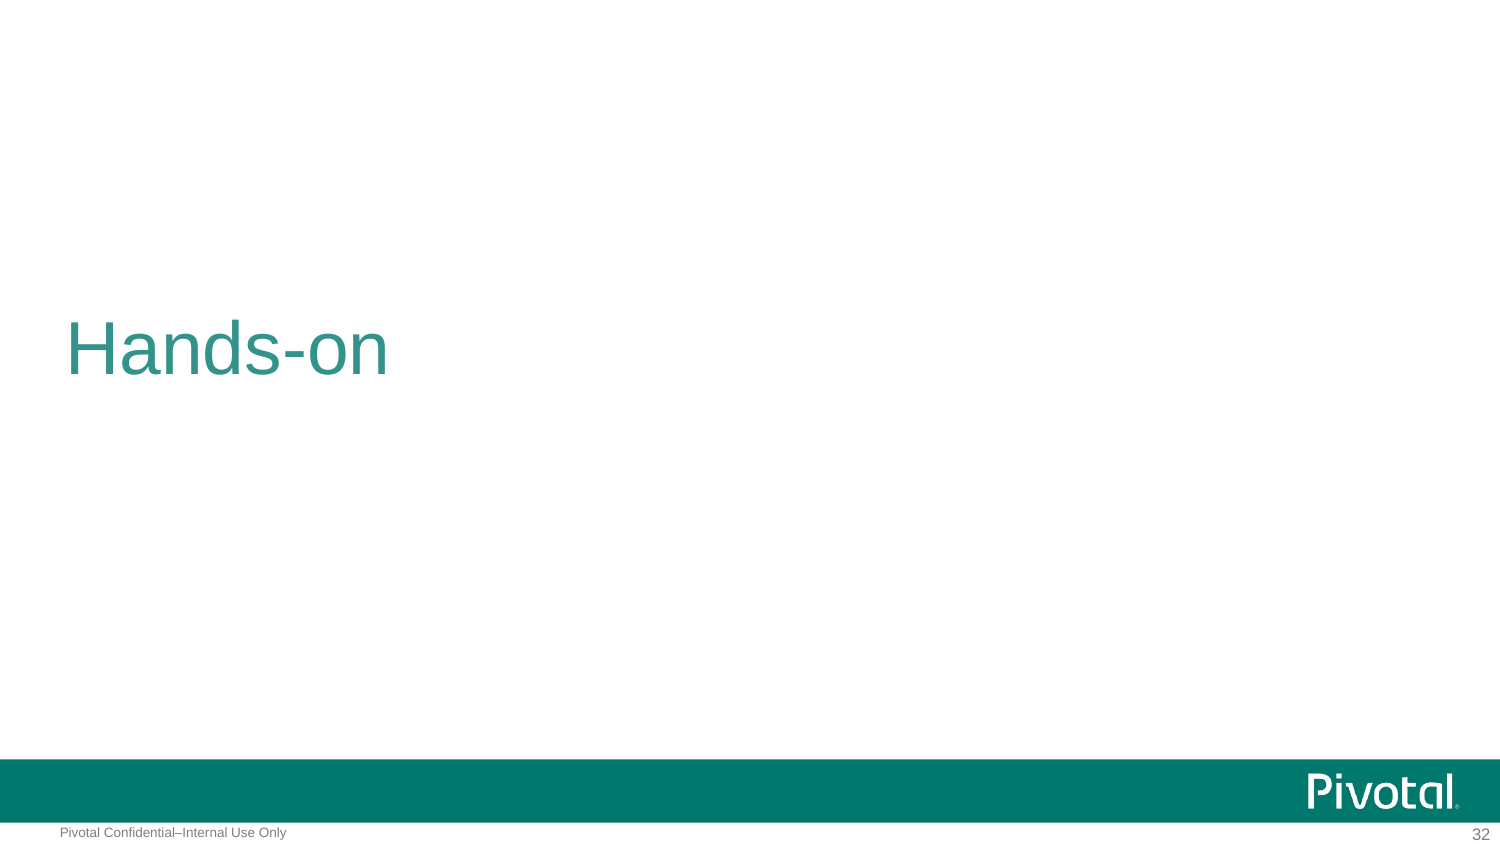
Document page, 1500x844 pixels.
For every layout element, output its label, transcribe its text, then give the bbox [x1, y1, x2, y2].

title Hands-on [65, 230, 1445, 471]
picture [1300, 761, 1464, 816]
